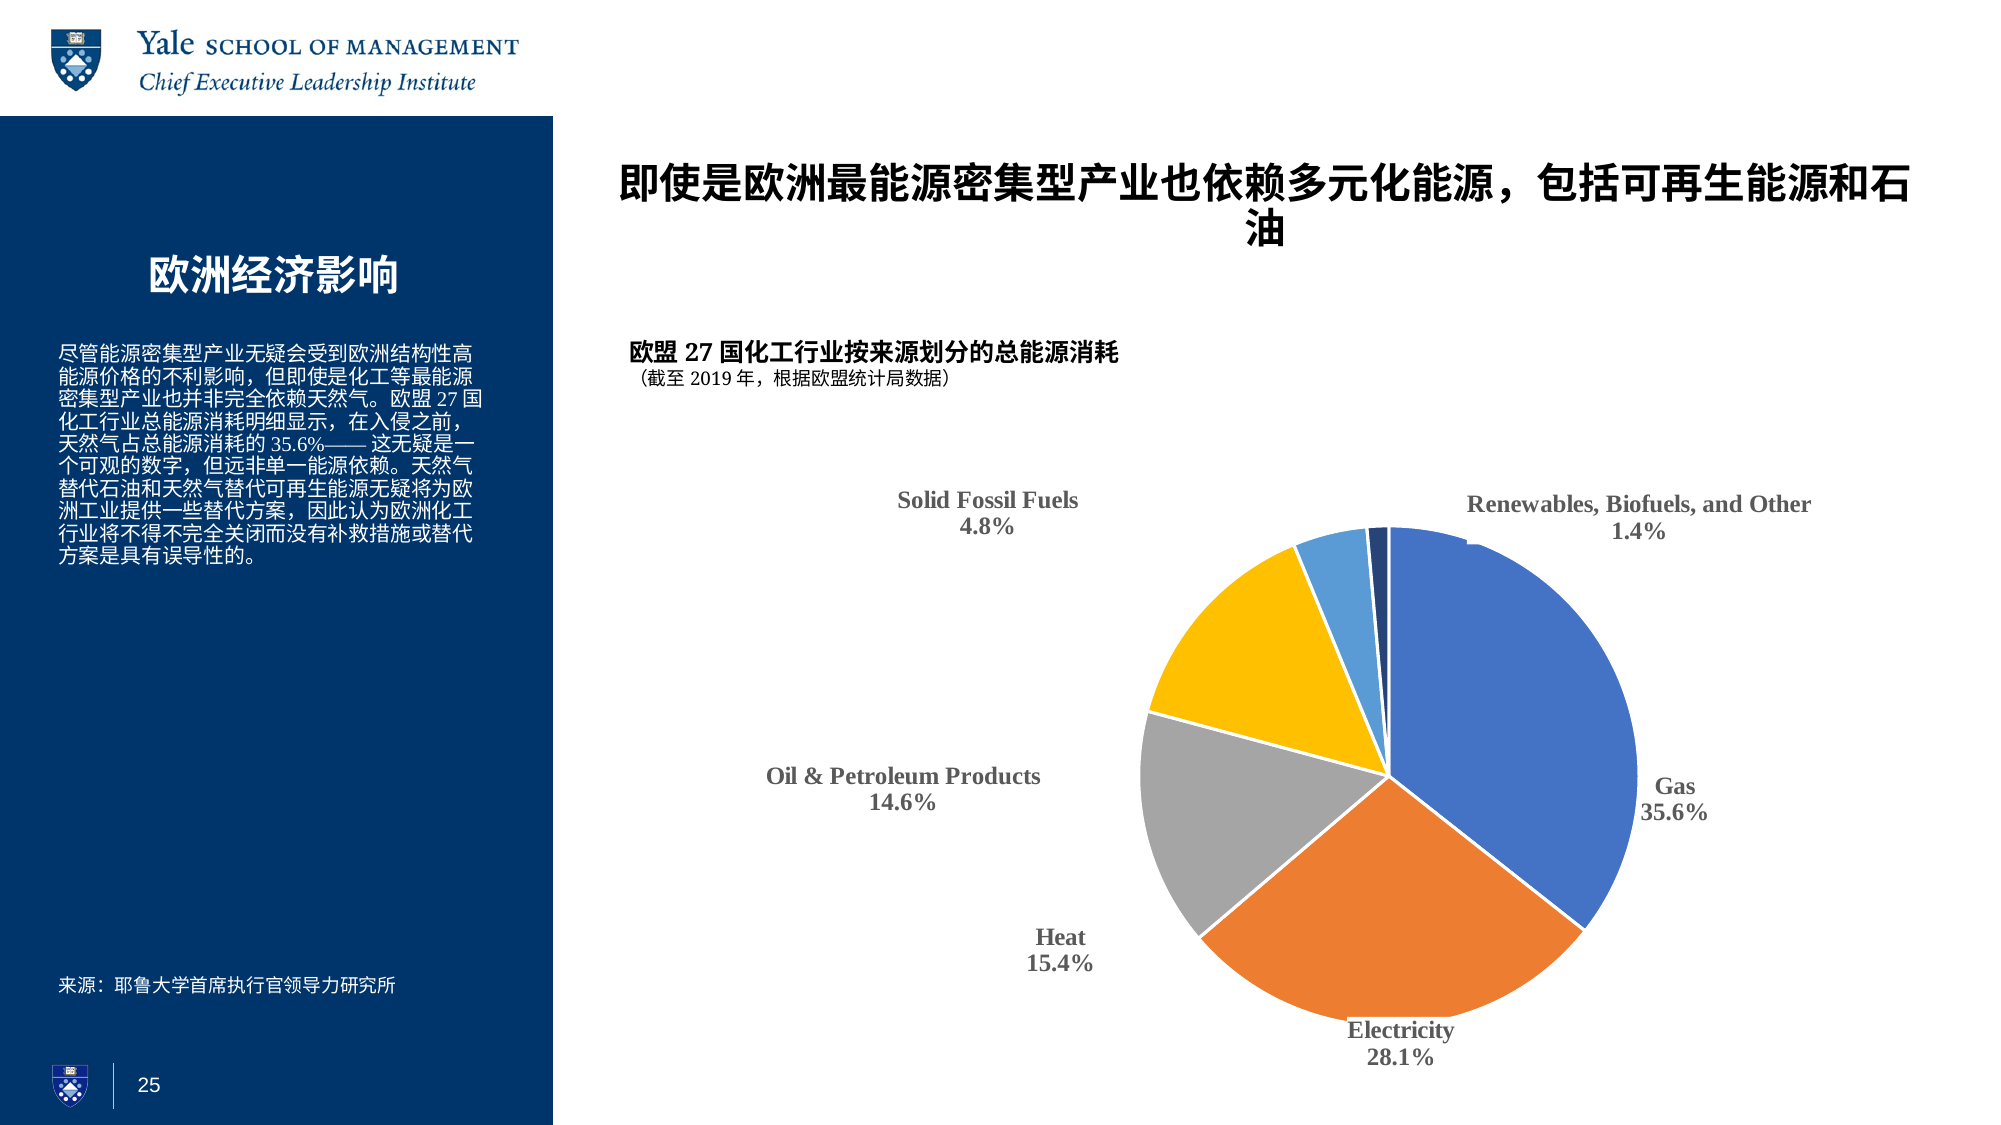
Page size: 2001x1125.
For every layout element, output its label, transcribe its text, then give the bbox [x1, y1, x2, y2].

list 尽管能源密集型产业无疑会受到欧洲结构性高能源价格的不利影响，但即使是化工等最能源密集型产业也并非完全依赖天然气。欧盟27国化工行业总能源消耗明细显示，在入侵之前，天然气占总能源消耗的35.6%——这无疑是一个可观的数字，但远非单一能源依赖。天然气替代石油和天然气替代可再生能源无疑将为欧洲工业提供一些替代方案，因此认为欧洲化工行业将不得不完全关闭而没有补救措施或替代方案是具有误导性的。 [43, 336, 504, 777]
picture [43, 1058, 98, 1114]
picture [45, 23, 524, 102]
slide_number 25 [123, 1064, 410, 1110]
title 欧洲经济影响 [43, 161, 504, 307]
text_box 即使是欧洲最能源密集型产业也依赖多元化能源，包括可再生能源和石油 [597, 181, 1933, 260]
chart [623, 450, 1971, 1102]
text_box 欧盟27国化工行业按来源划分的总能源消耗 （截至2019年，根据欧盟统计局数据） [629, 336, 1710, 406]
list 来源：耶鲁大学首席执行官领导力研究所 [43, 806, 505, 1005]
